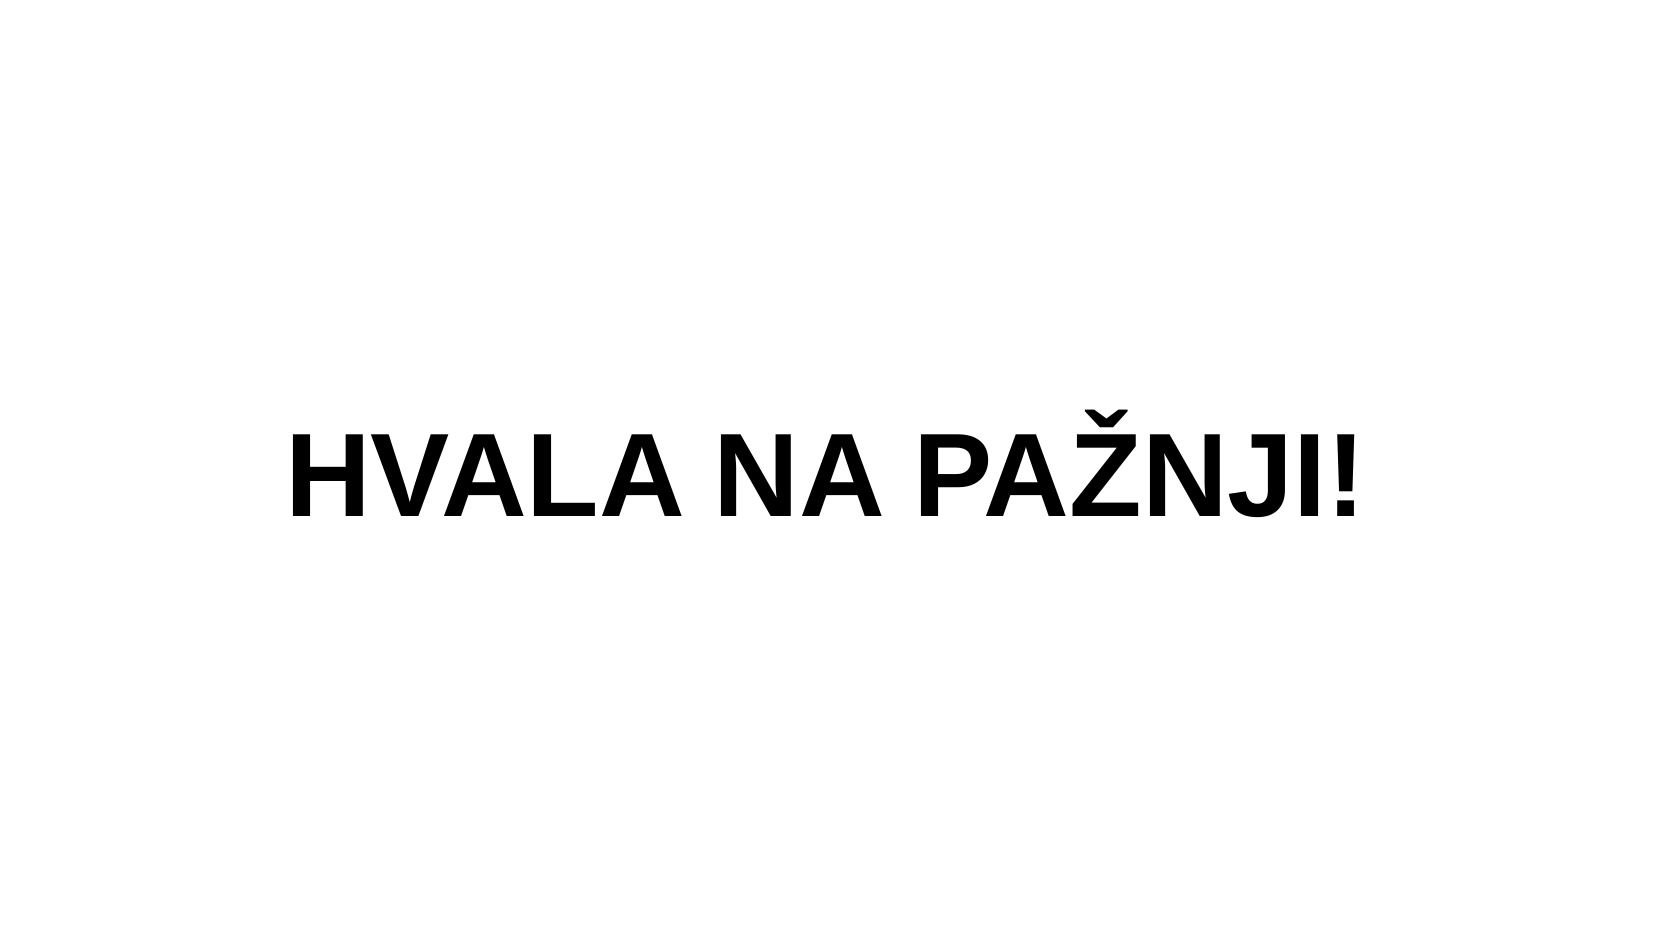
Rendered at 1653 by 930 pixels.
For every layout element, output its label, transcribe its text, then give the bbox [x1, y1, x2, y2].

text_box HVALA NA PAŽNJI! [285, 397, 1367, 541]
